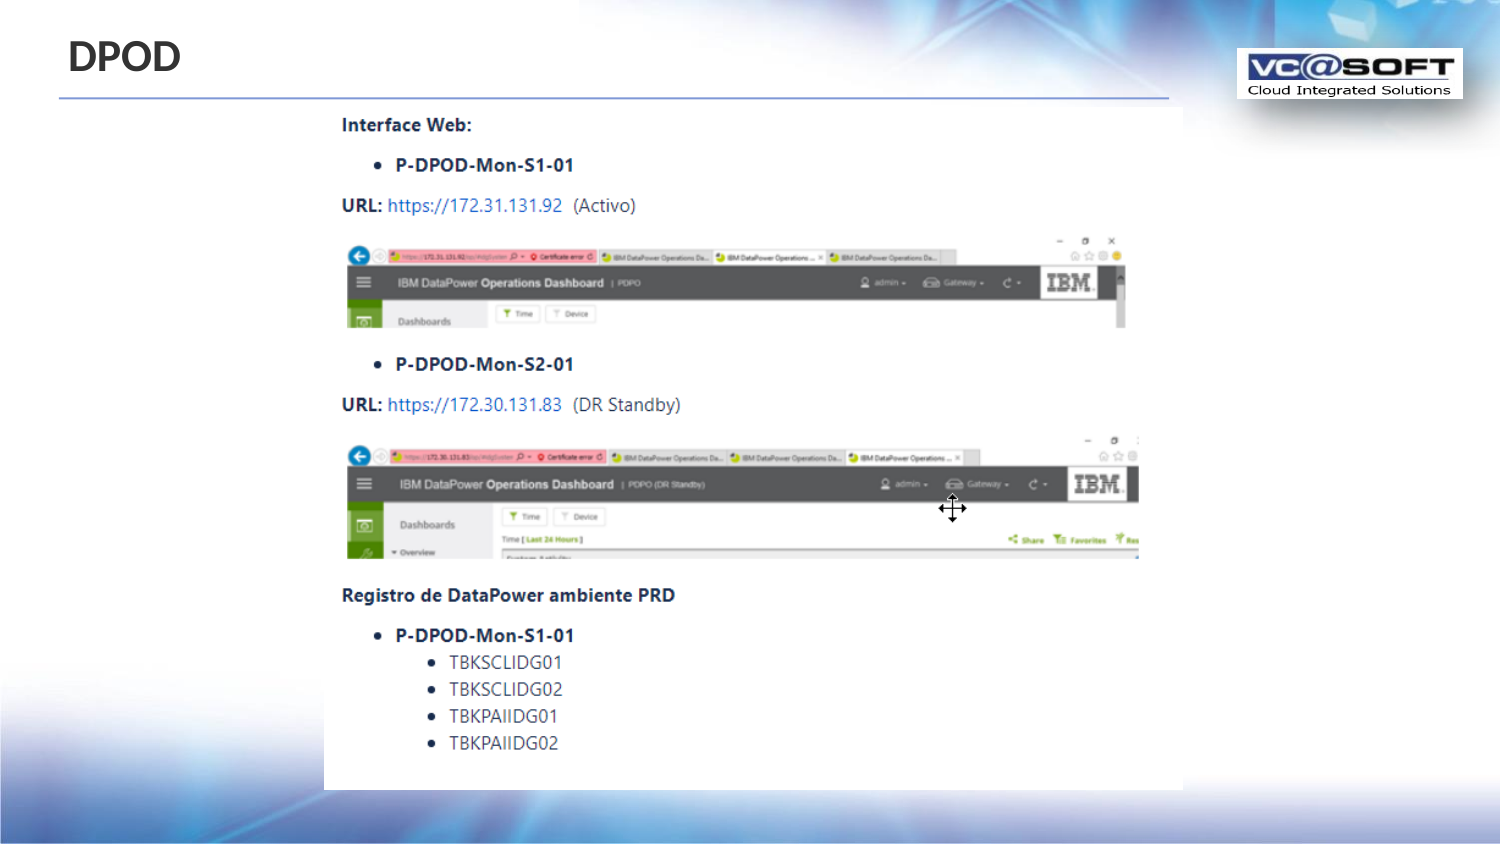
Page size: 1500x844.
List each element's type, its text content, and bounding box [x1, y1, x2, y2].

title DPOD [52, 23, 1190, 83]
picture [0, 663, 1500, 844]
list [323, 107, 1183, 790]
picture [579, 0, 1500, 150]
